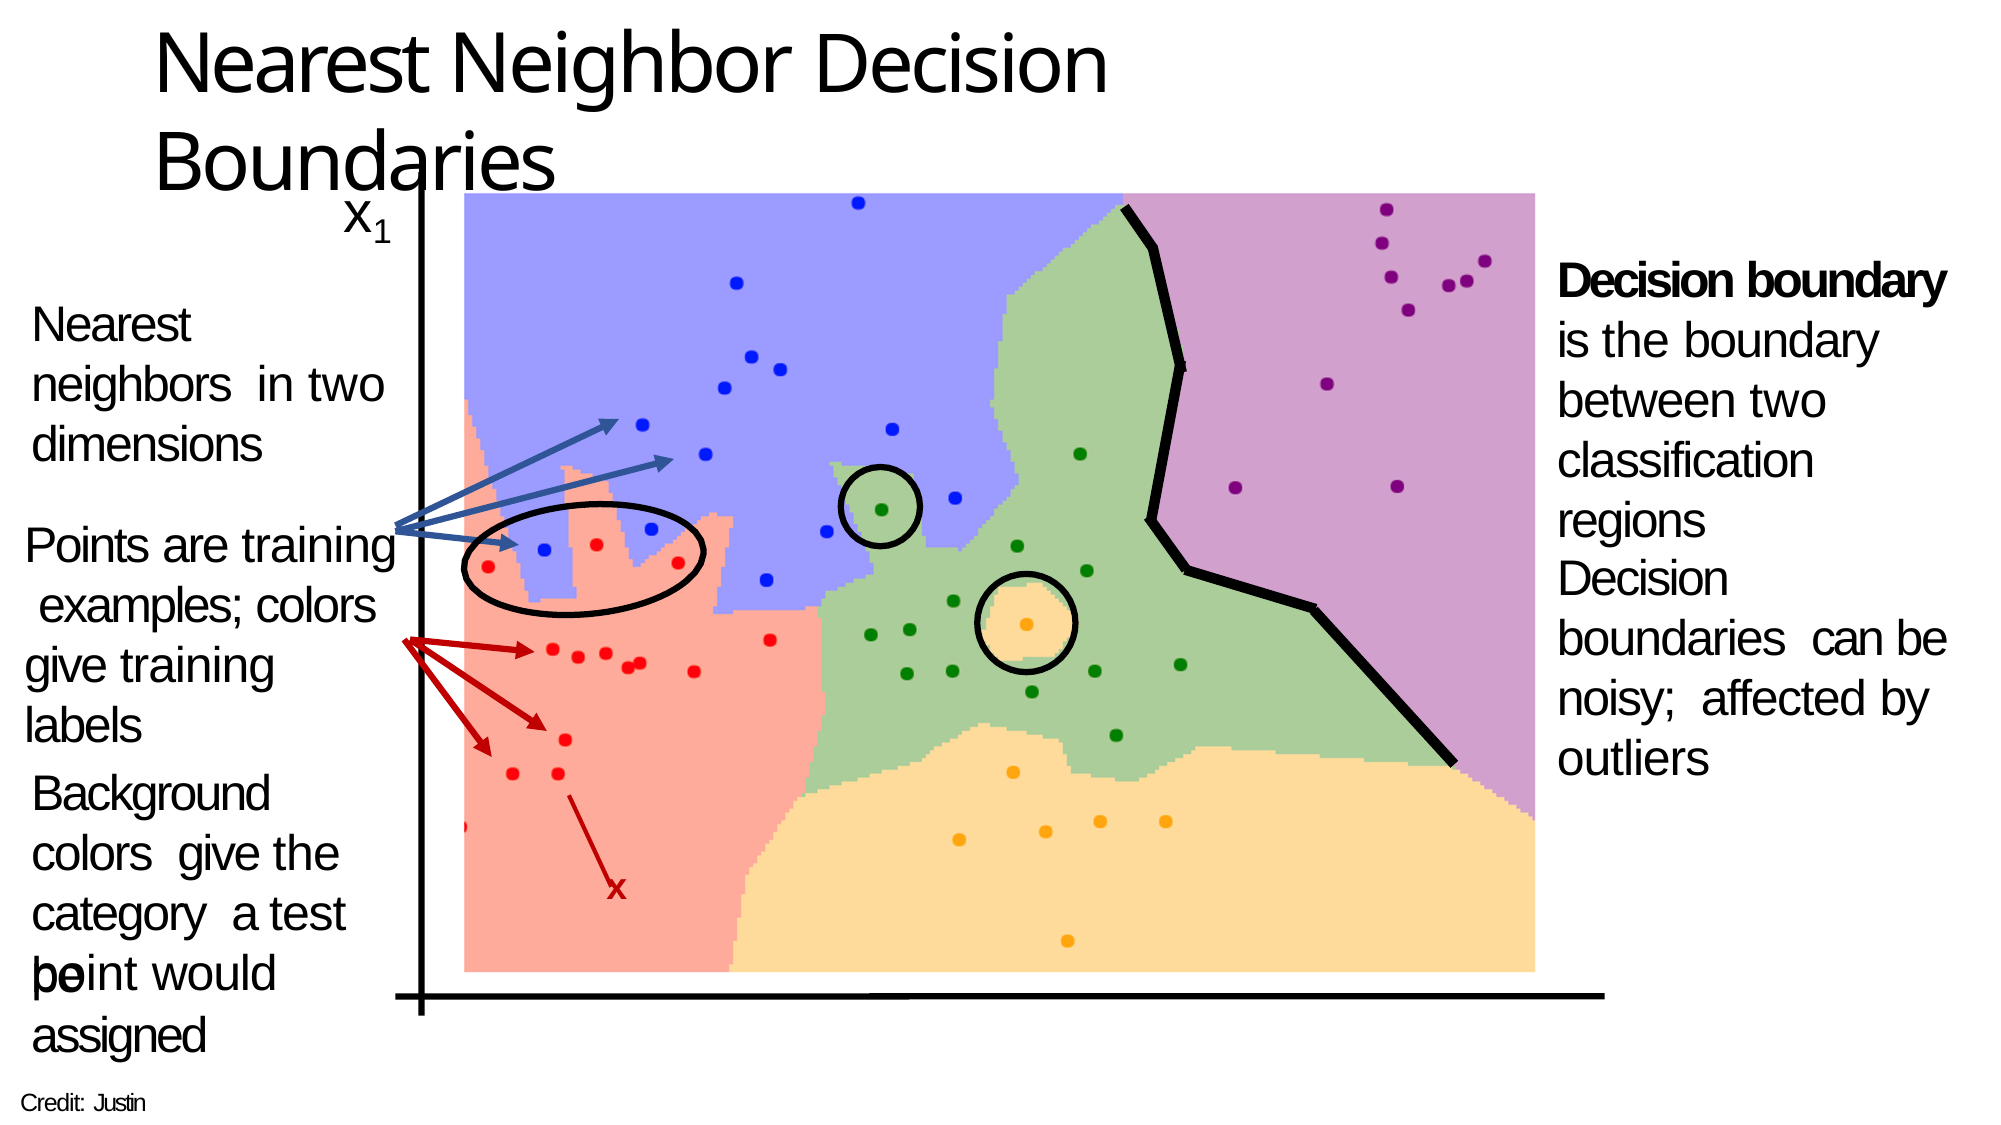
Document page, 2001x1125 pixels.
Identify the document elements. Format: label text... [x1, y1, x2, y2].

text_box x1 Nearest neighbors in two dimensions [24, 171, 392, 472]
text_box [392, 168, 1608, 1019]
text_box be assigned [29, 943, 272, 1063]
title Nearest Neighbor Decision Boundaries [150, 6, 1443, 171]
text_box Points are training examples; colors give training labels [22, 510, 392, 753]
text_box Decision boundary is the boundary between two classification regions [1608, 245, 1978, 548]
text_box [394, 418, 460, 758]
text_box Decision boundaries can be noisy; affected by outliers [1608, 544, 1972, 786]
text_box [460, 201, 1460, 889]
text_box Background colors give the category a test point would [29, 759, 392, 1001]
text_box Credit: Justin [17, 1085, 235, 1116]
